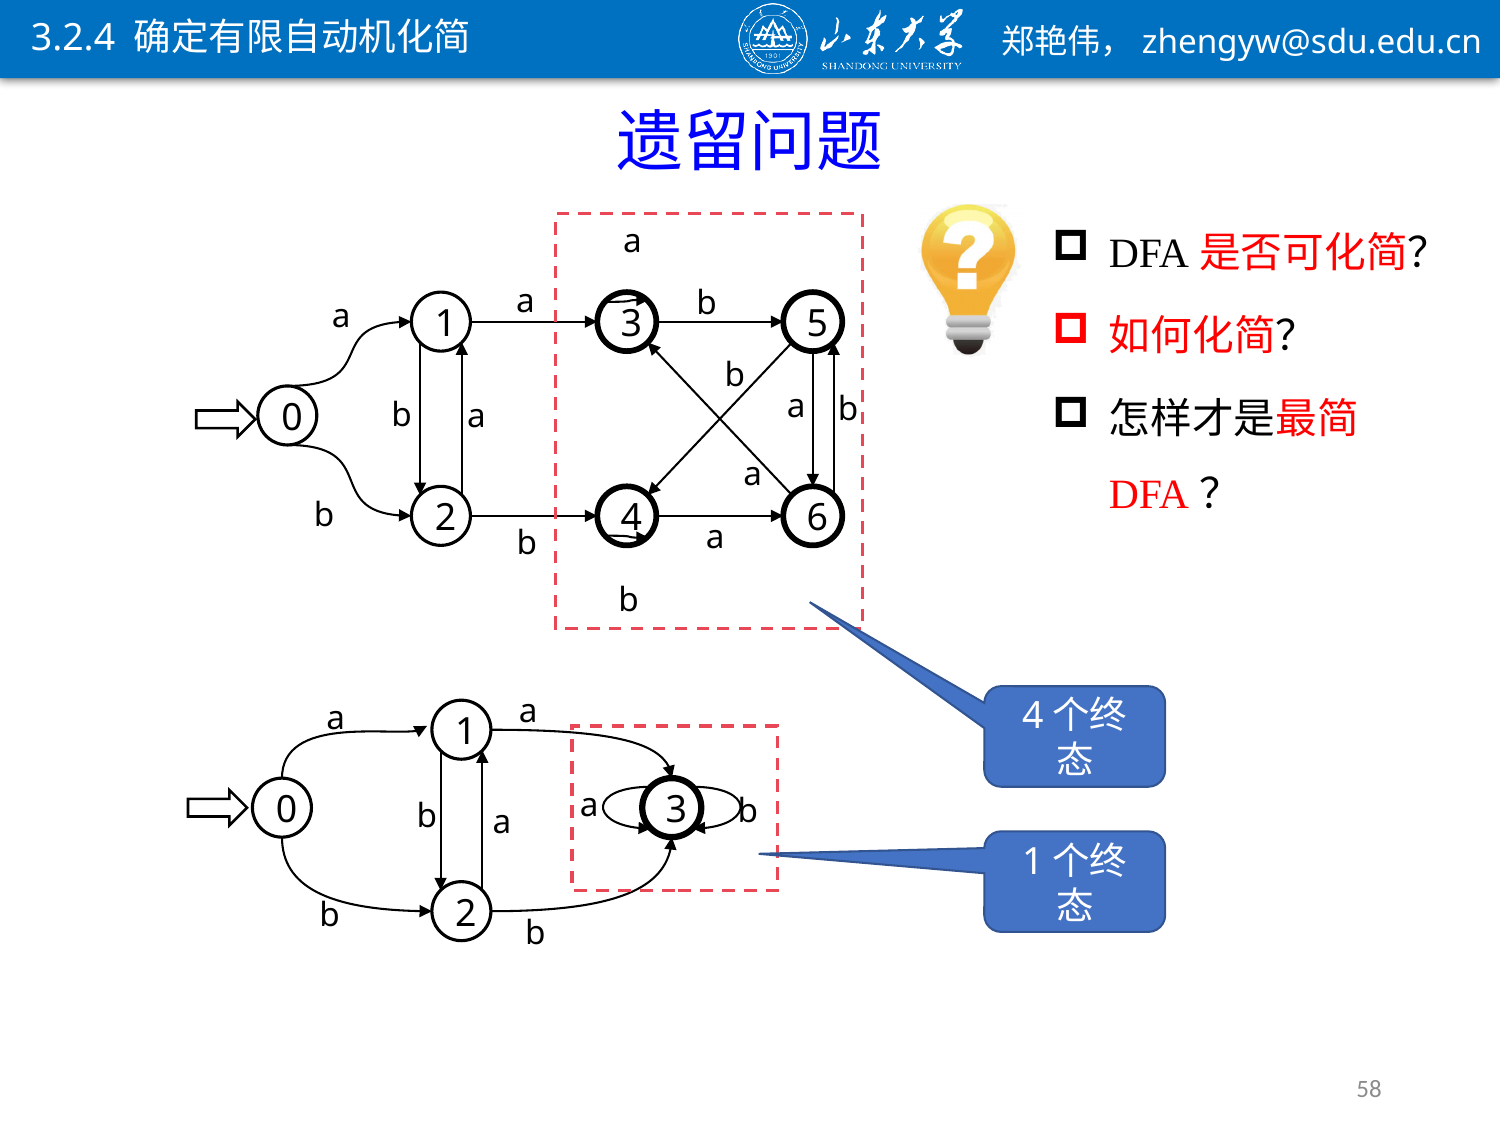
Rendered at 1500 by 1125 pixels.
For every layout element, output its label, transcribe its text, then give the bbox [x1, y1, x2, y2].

slide_number 58 [1059, 1057, 1397, 1118]
text_box 3.2.4 确定有限自动机化简 [16, 5, 487, 66]
text_box DFA是否可化简？ 如何化简？ 怎样才是最简DFA？ [1037, 193, 1500, 525]
text_box 1个终态 [775, 830, 1167, 933]
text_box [188, 681, 775, 960]
text_box 遗留问题 [0, 91, 1500, 187]
picture [738, 3, 963, 74]
picture [916, 204, 1026, 359]
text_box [196, 211, 875, 627]
text_box 4个终态 [842, 627, 1167, 788]
